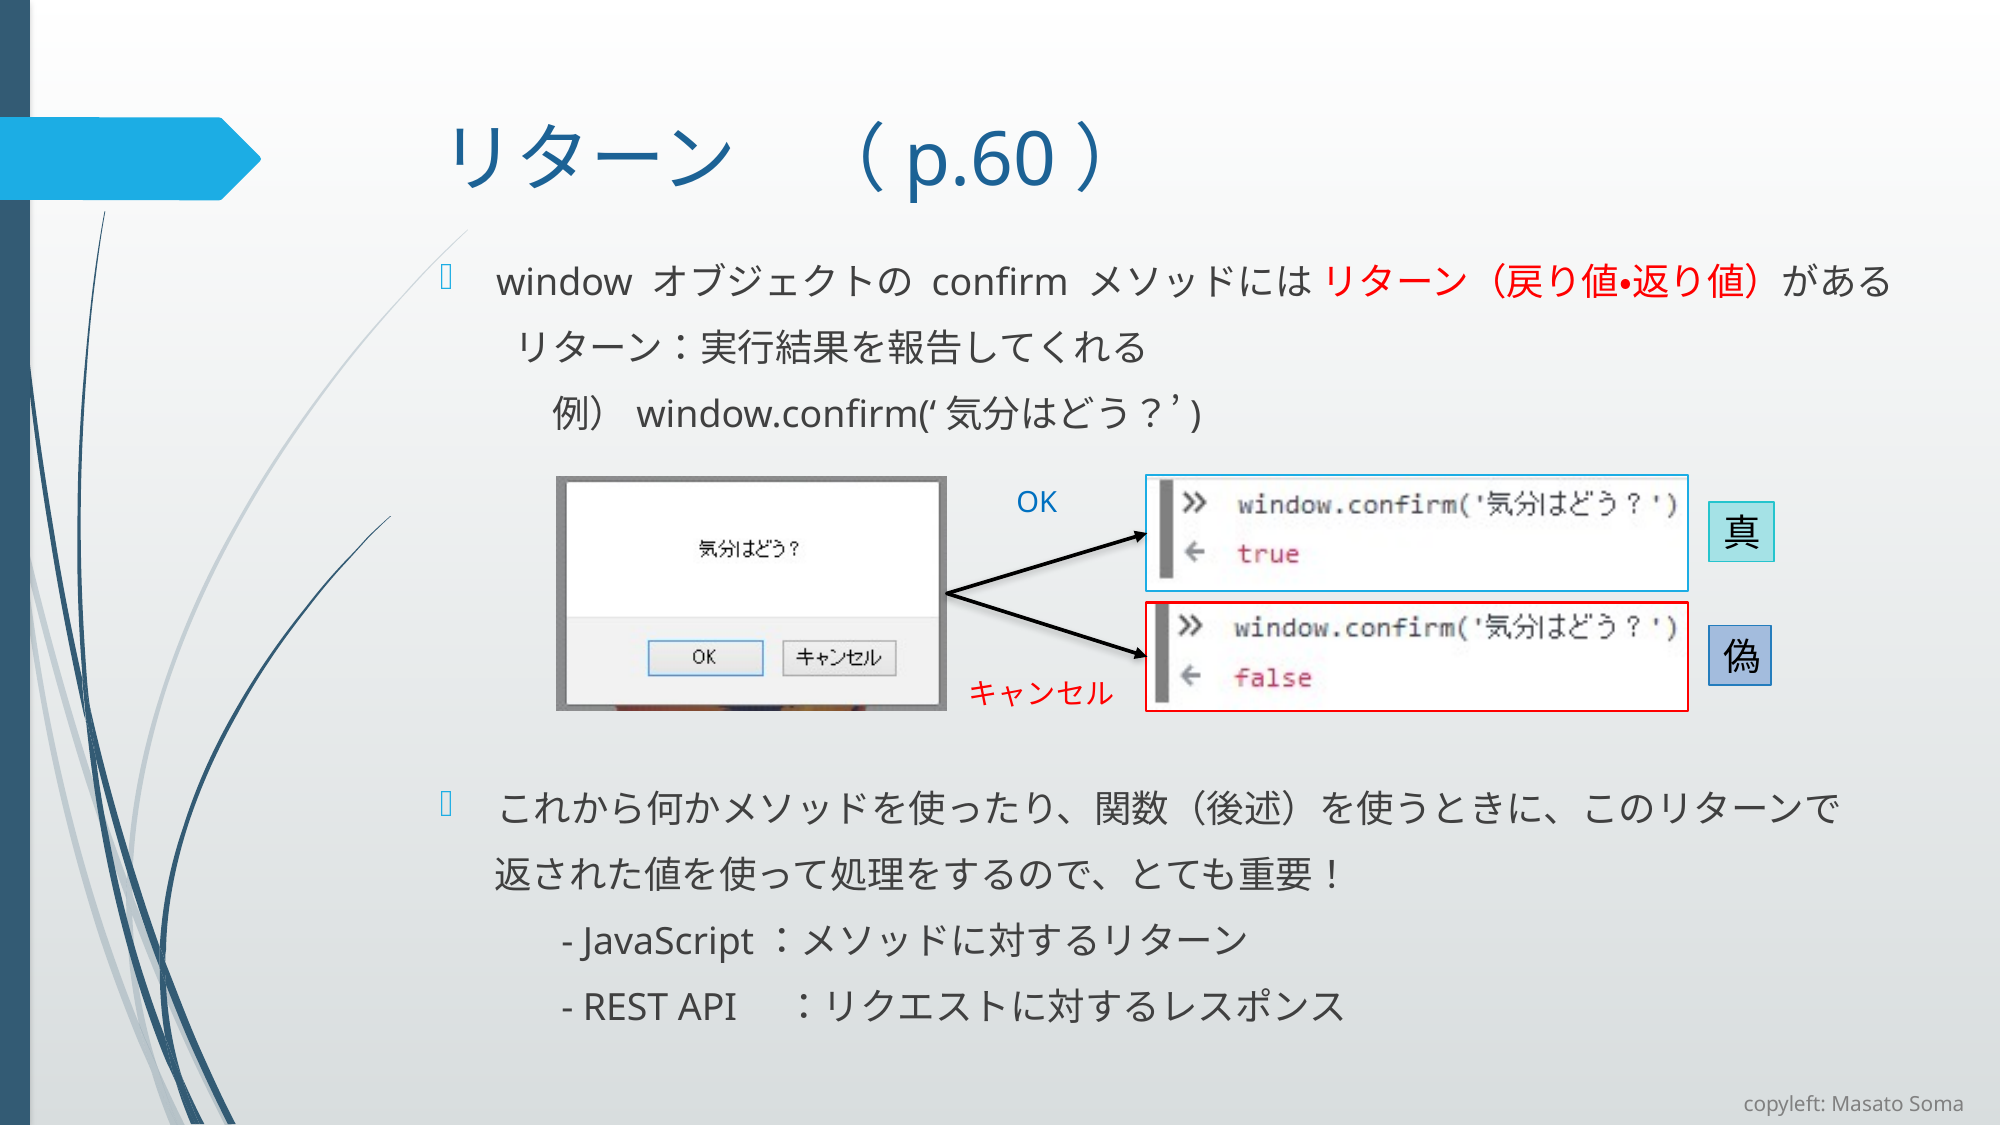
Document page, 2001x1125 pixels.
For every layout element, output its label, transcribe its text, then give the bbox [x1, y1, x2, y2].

text_box OK [1001, 476, 1093, 526]
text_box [946, 593, 1148, 657]
text_box キャンセル [953, 667, 1141, 718]
picture [1146, 603, 1687, 710]
text_box 偽 [1708, 625, 1772, 686]
picture [1146, 476, 1687, 591]
picture [556, 476, 948, 711]
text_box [946, 532, 1148, 593]
text_box 真 [1708, 501, 1775, 562]
title リターン （p.60） [425, 102, 1888, 226]
list window オブジェクトの confirm メソッドには リターン（戻り値・返り値）がある リターン：実行結果を報告してくれる 例）window.confirm(‘気分はどう？’) これから何かメソッドを使ったり、関数（後述）を使うときに、このリターンで 返された値を使って処理をするので、とても重要！ - JavaScript：メソッドに対するリターン - REST API ：リクエストに対するレスポンス [424, 250, 1938, 970]
